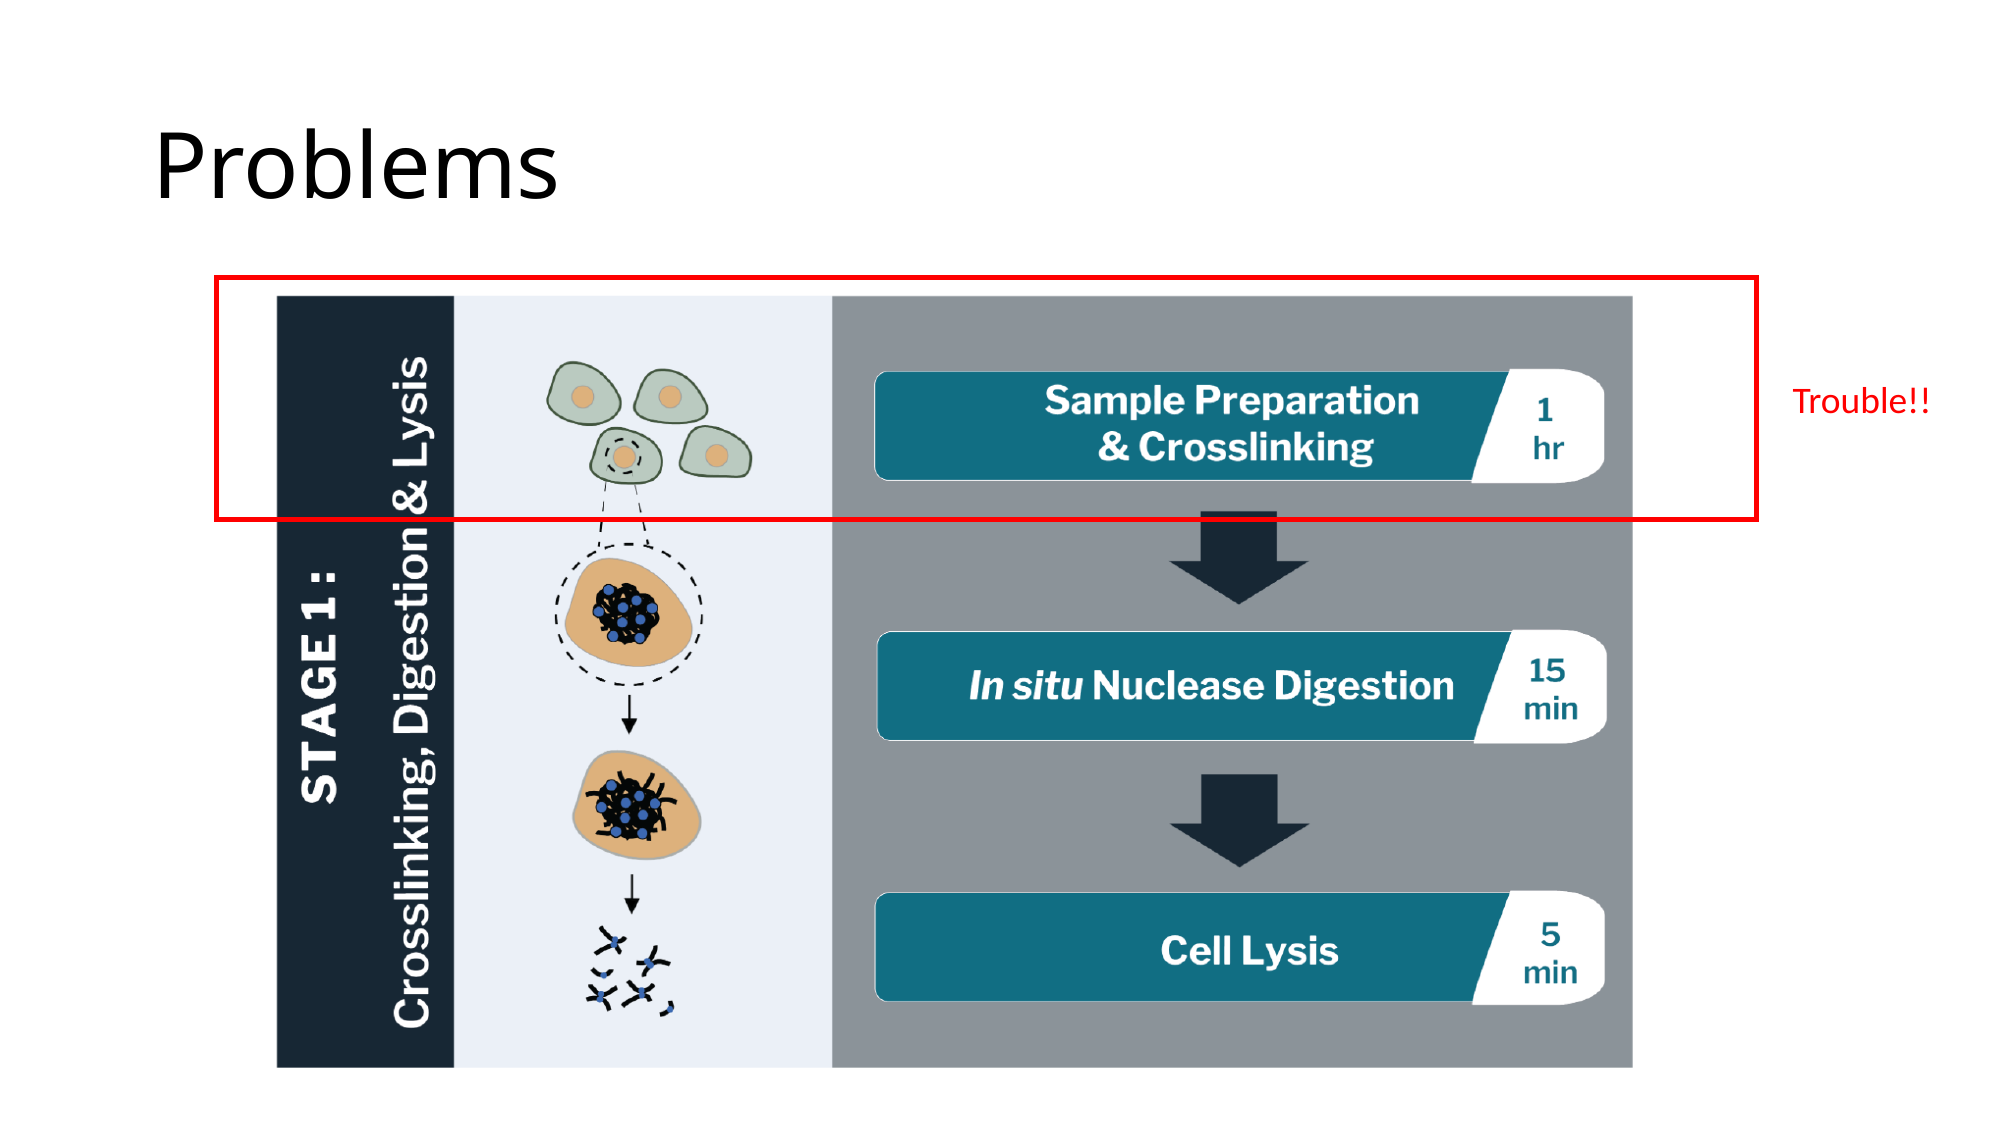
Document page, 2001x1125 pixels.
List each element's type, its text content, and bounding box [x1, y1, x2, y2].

title Problems [137, 59, 1863, 278]
picture [243, 277, 1757, 1104]
text_box Trouble!! [1777, 368, 1947, 428]
text_box [215, 276, 1757, 521]
